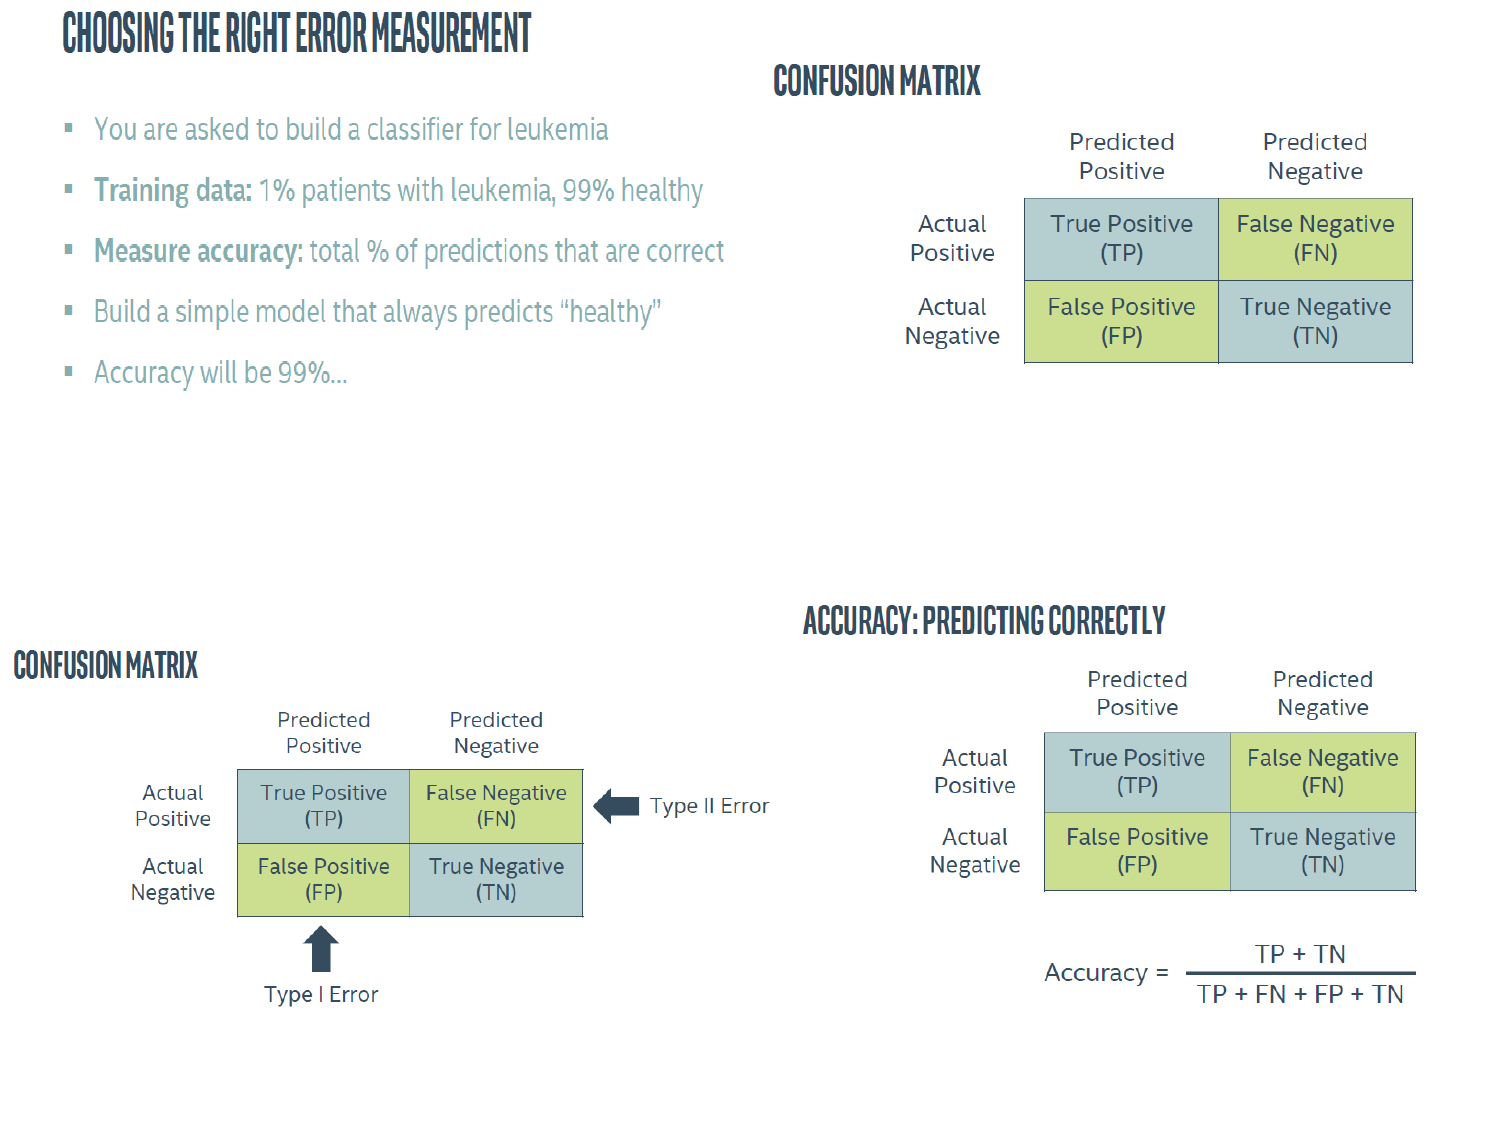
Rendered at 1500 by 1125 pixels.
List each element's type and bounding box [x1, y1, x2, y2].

picture [49, 0, 1500, 413]
picture [795, 587, 1500, 1026]
picture [0, 637, 787, 1036]
